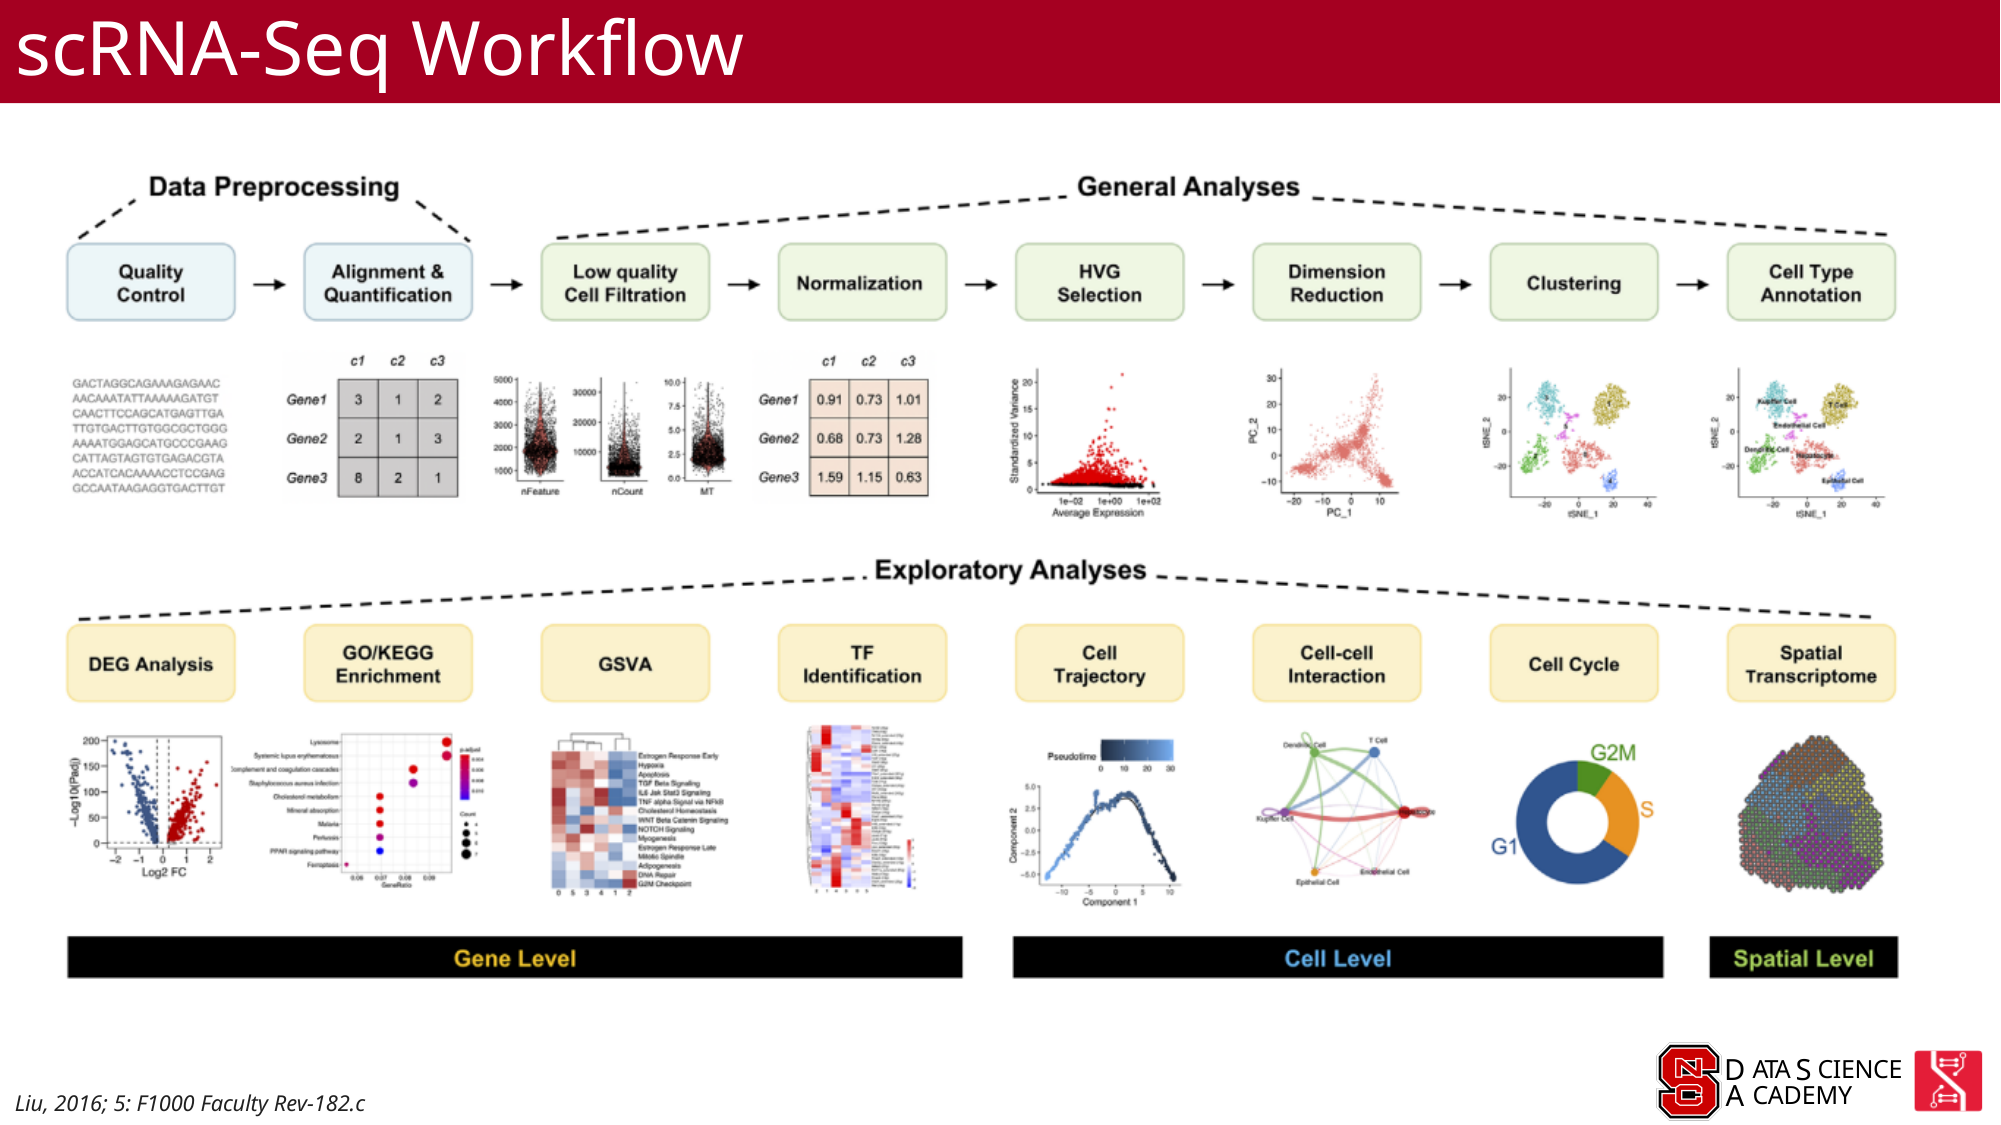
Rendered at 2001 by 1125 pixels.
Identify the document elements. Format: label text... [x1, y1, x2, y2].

picture [1912, 1050, 1985, 1112]
picture [1656, 1042, 1722, 1121]
title scRNA-Seq Workflow [0, 0, 2000, 104]
text_box Liu, 2016; 5: F1000 Faculty Rev-182.c [0, 1082, 530, 1123]
picture [59, 168, 1902, 998]
